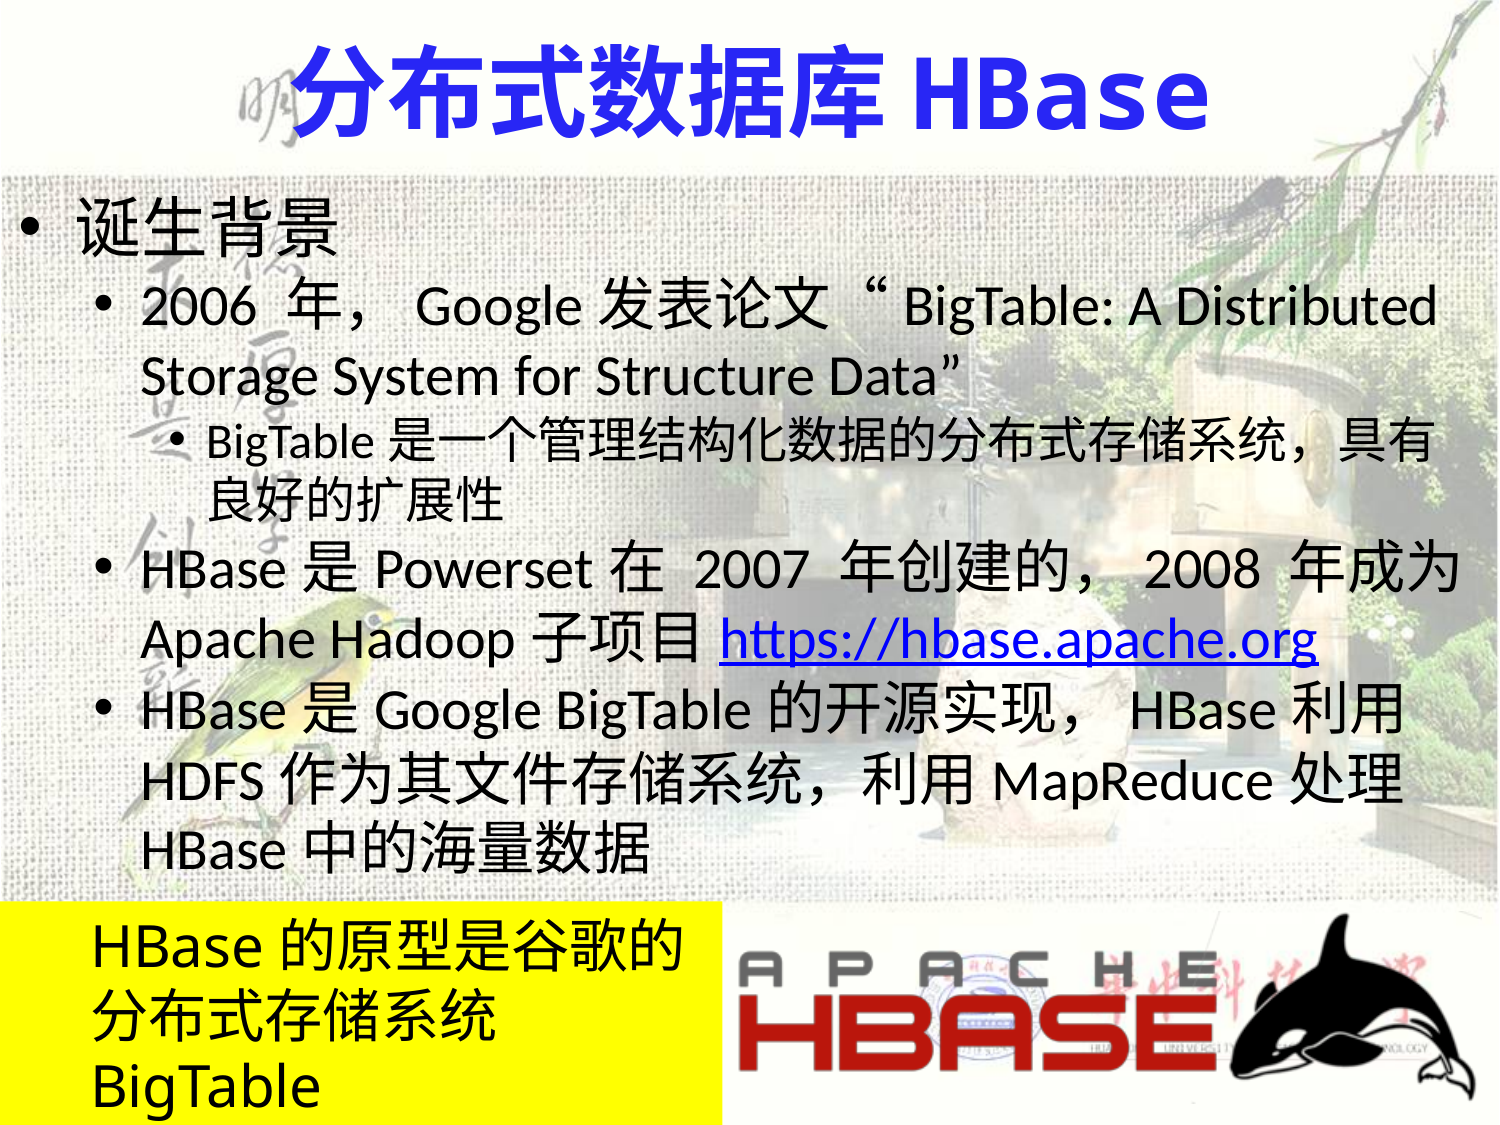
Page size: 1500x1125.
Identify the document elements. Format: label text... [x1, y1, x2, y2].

picture [1, 183, 1499, 1125]
title 分布式数据库HBase [0, 0, 1500, 183]
text_box HBase的原型是谷歌的分布式存储系统BigTable [0, 901, 723, 1125]
list 诞生背景 2006 年，Google发表论文“BigTable: A Distributed Storage System for Structure Data” BigTable是一个管理结构化数据的分布式存储系统，具有良好的扩展性 HBase是Powerset在 2007 年创建的，2008 年成为 Apache Hadoop子项目https://hbase.apache.org HBase是Google BigTable的开源实现，HBase利用HDFS作为其文件存储系统，利用MapReduce处理HBase中的海量数据 [3, 178, 1500, 882]
